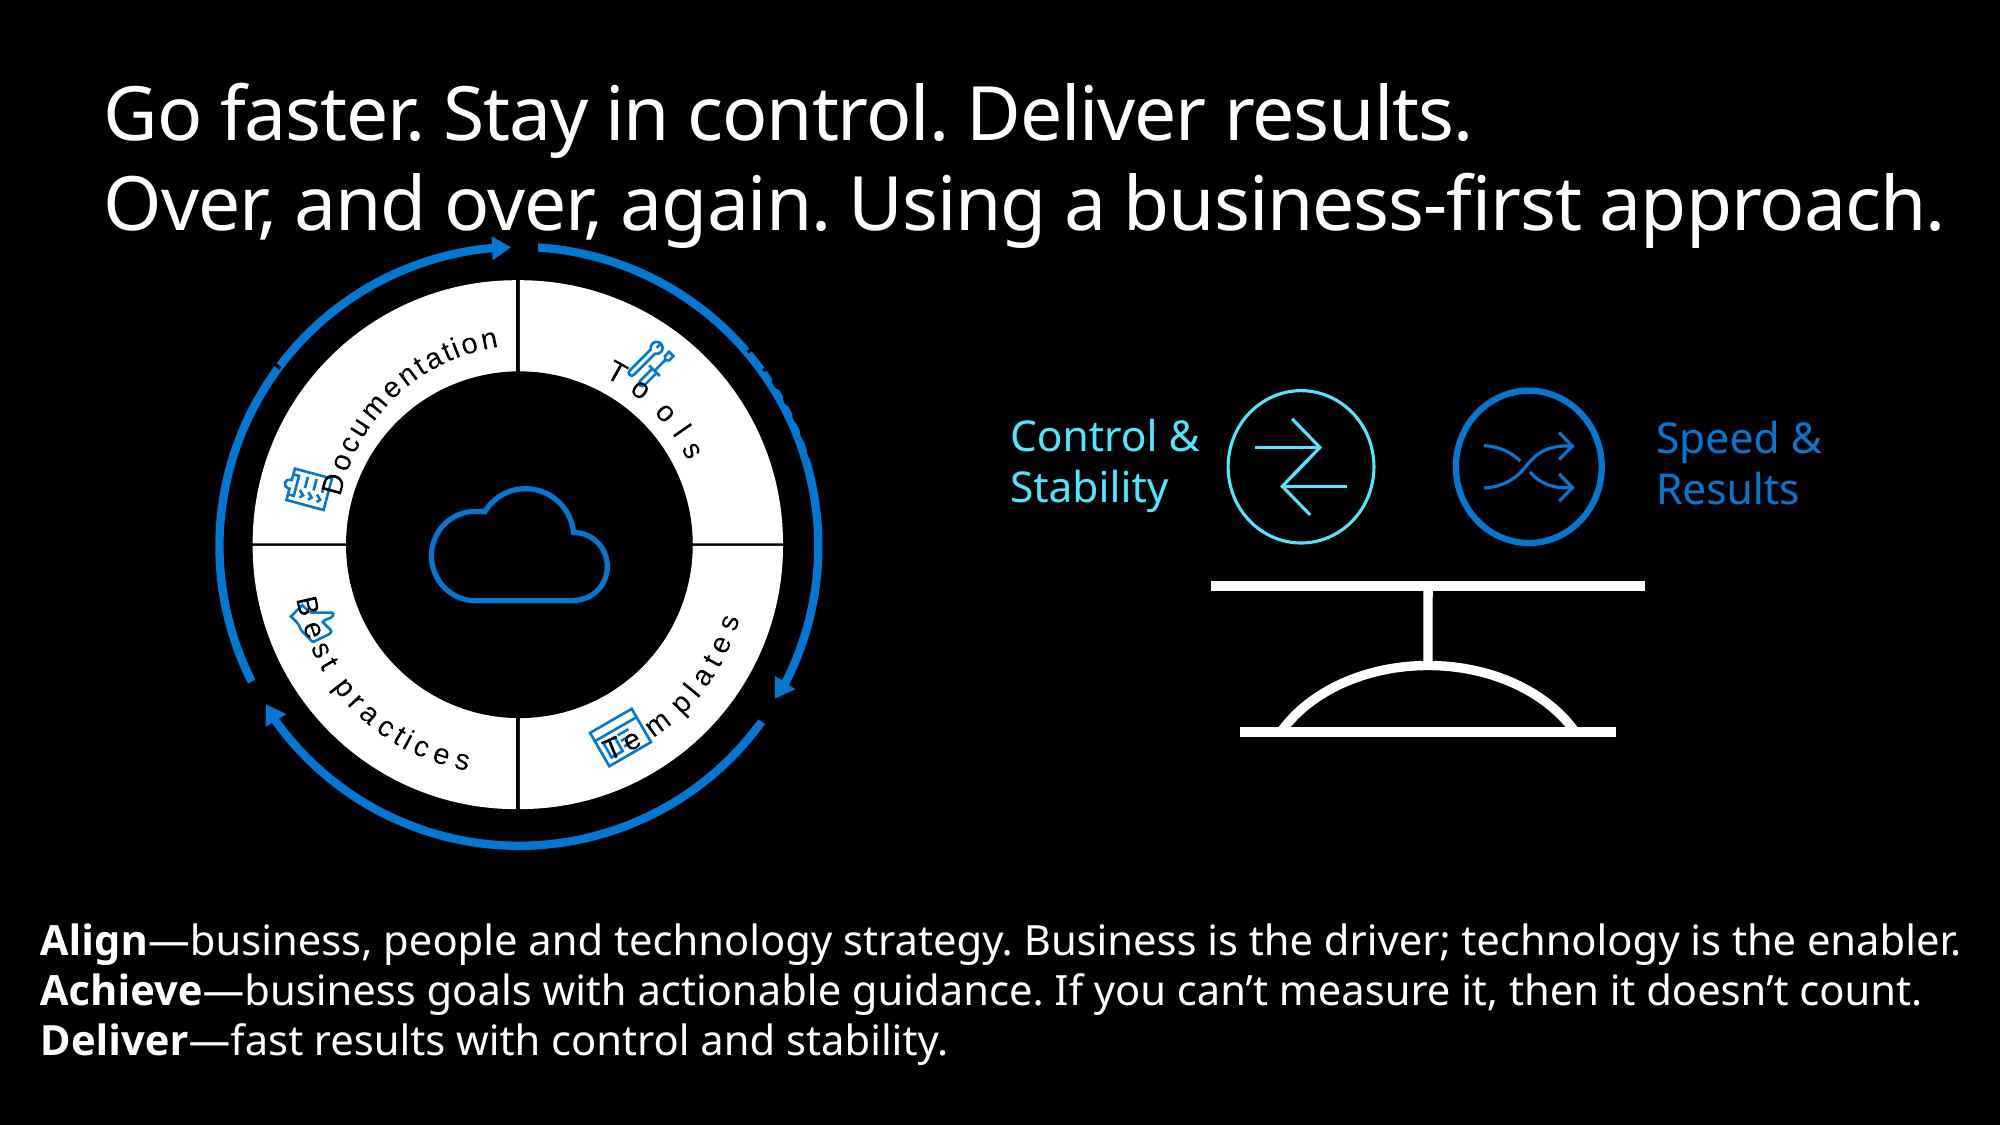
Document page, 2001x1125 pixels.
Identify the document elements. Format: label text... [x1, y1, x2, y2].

text_box Speed & Results [1656, 411, 1845, 514]
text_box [172, 202, 862, 893]
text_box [204, 245, 837, 900]
title Go faster. Stay in control. Deliver results. Over, and over, again. Using a business-first approach. [103, 65, 1970, 248]
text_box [1455, 390, 1602, 544]
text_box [252, 279, 784, 810]
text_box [1210, 585, 1646, 733]
text_box Control & Stability [1010, 409, 1216, 512]
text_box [1227, 390, 1375, 544]
text_box Align—business, people and technology strategy. Business is the driver; technology is the enabler. Achieve—business goals with actionable guidance. If you can’t measure it, then it doesn’t count. Deliver—fast results with control and stability. [39, 914, 1989, 1065]
